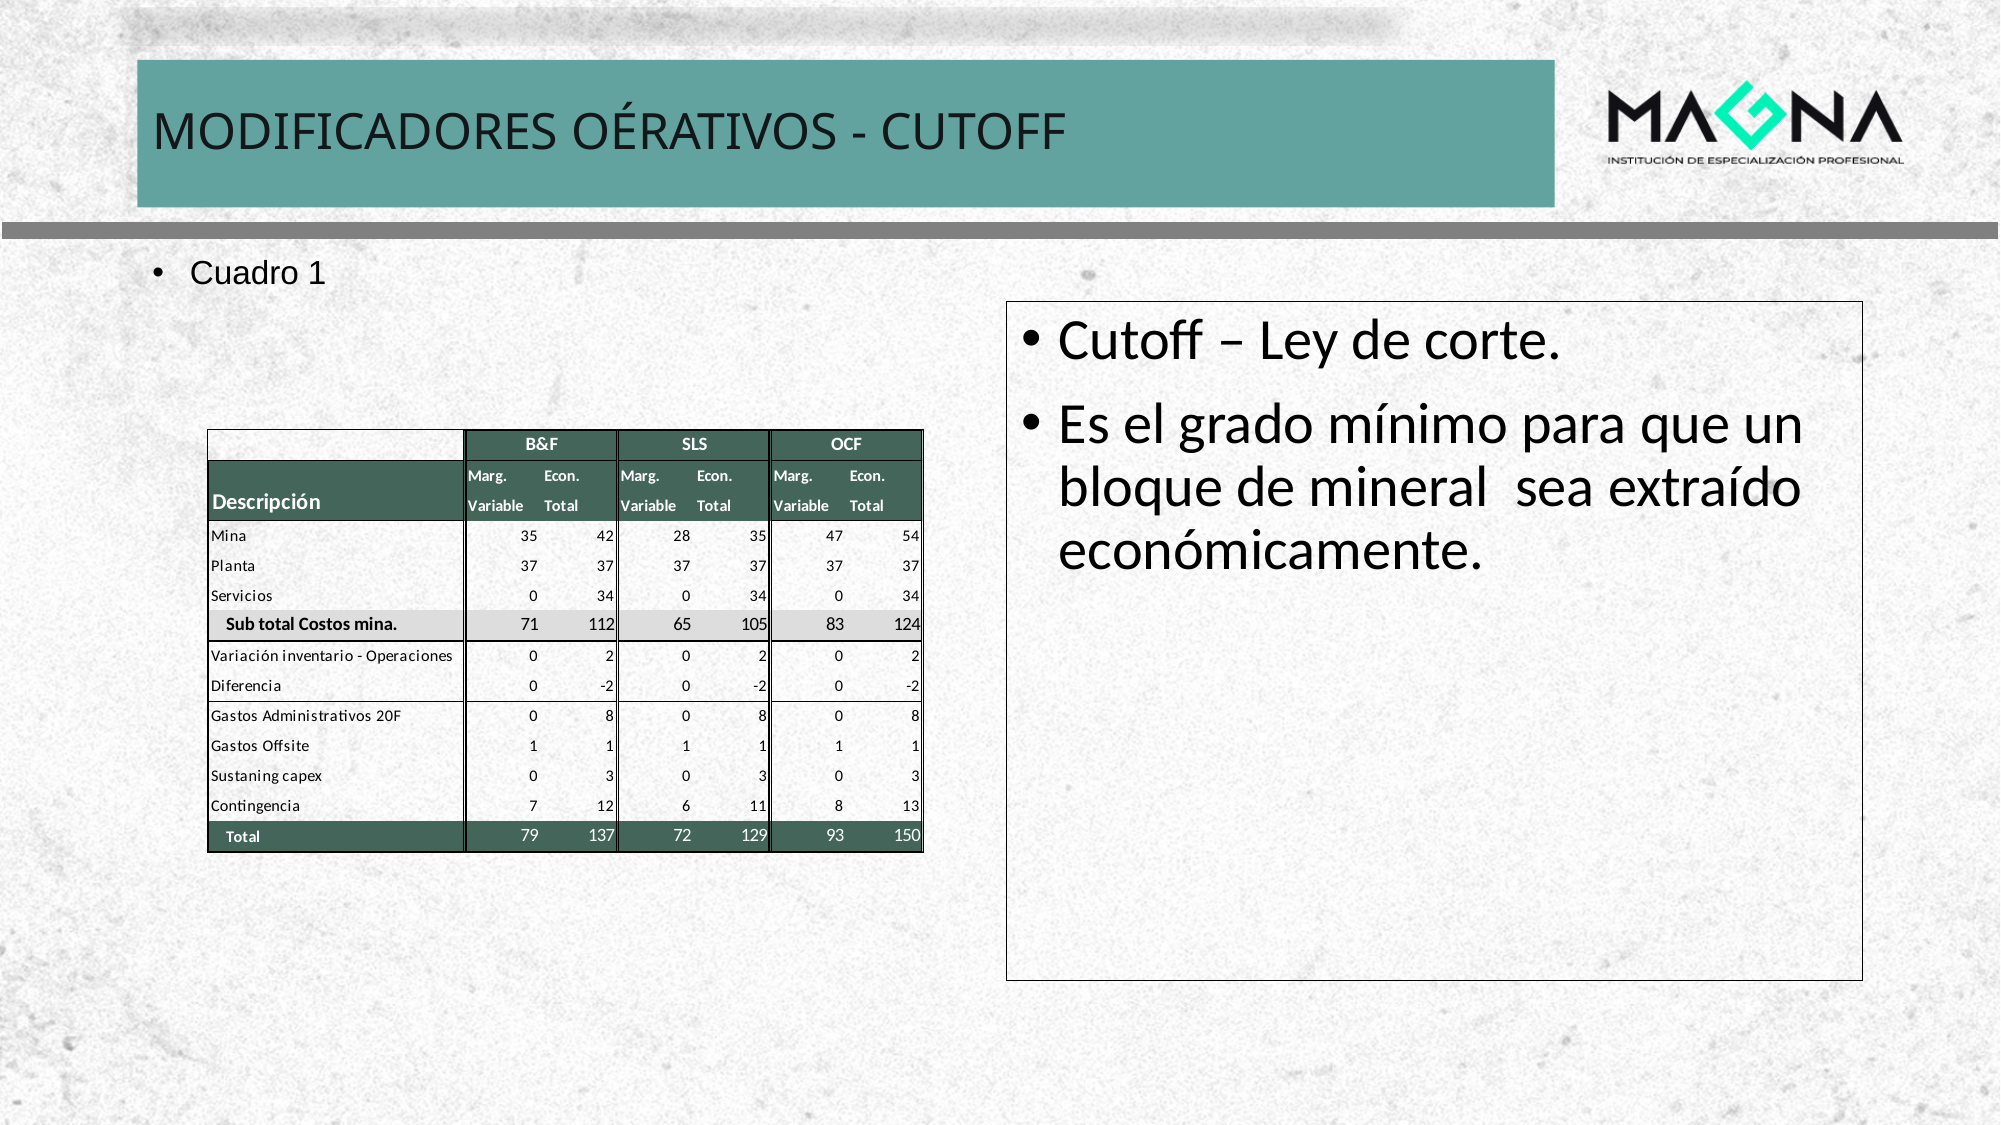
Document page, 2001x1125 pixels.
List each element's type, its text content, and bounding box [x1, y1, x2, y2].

list Cuadro 1 [137, 253, 374, 295]
picture [0, 0, 2001, 1125]
title MODIFICADORES OÉRATIVOS - CUTOFF [137, 59, 1555, 208]
list Cutoff – Ley de corte. Es el grado mínimo para que un bloque de mineral sea extraído económicamente. [1006, 301, 1863, 981]
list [207, 429, 924, 853]
